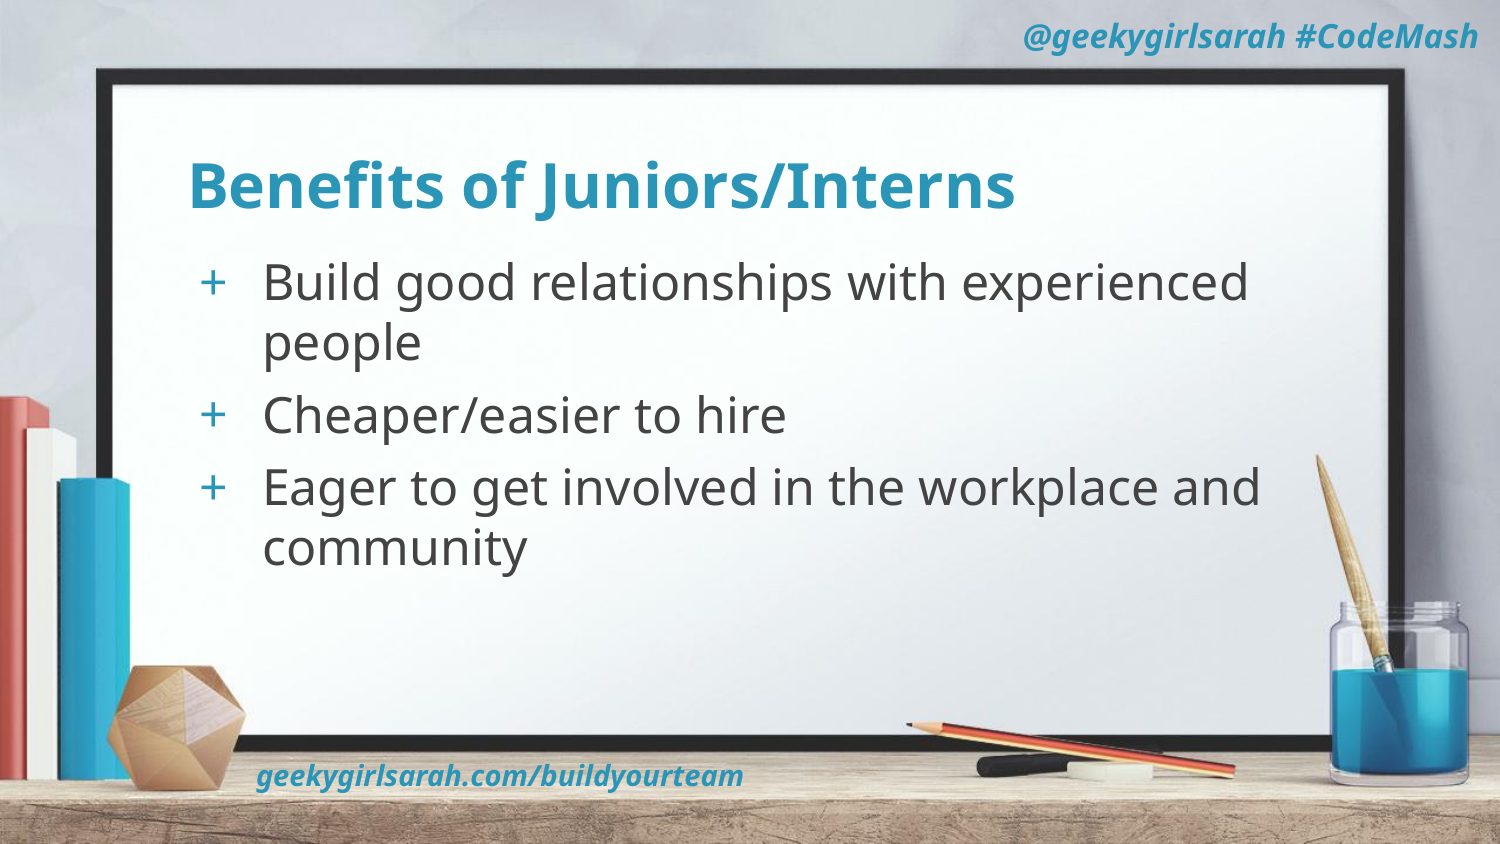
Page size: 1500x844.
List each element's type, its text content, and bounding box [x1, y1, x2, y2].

picture [0, 0, 1500, 844]
list Build good relationships with experienced people Cheaper/easier to hire Eager to get involved in the workplace and community [172, 235, 1324, 680]
title Benefits of Juniors/Interns [172, 130, 1324, 235]
